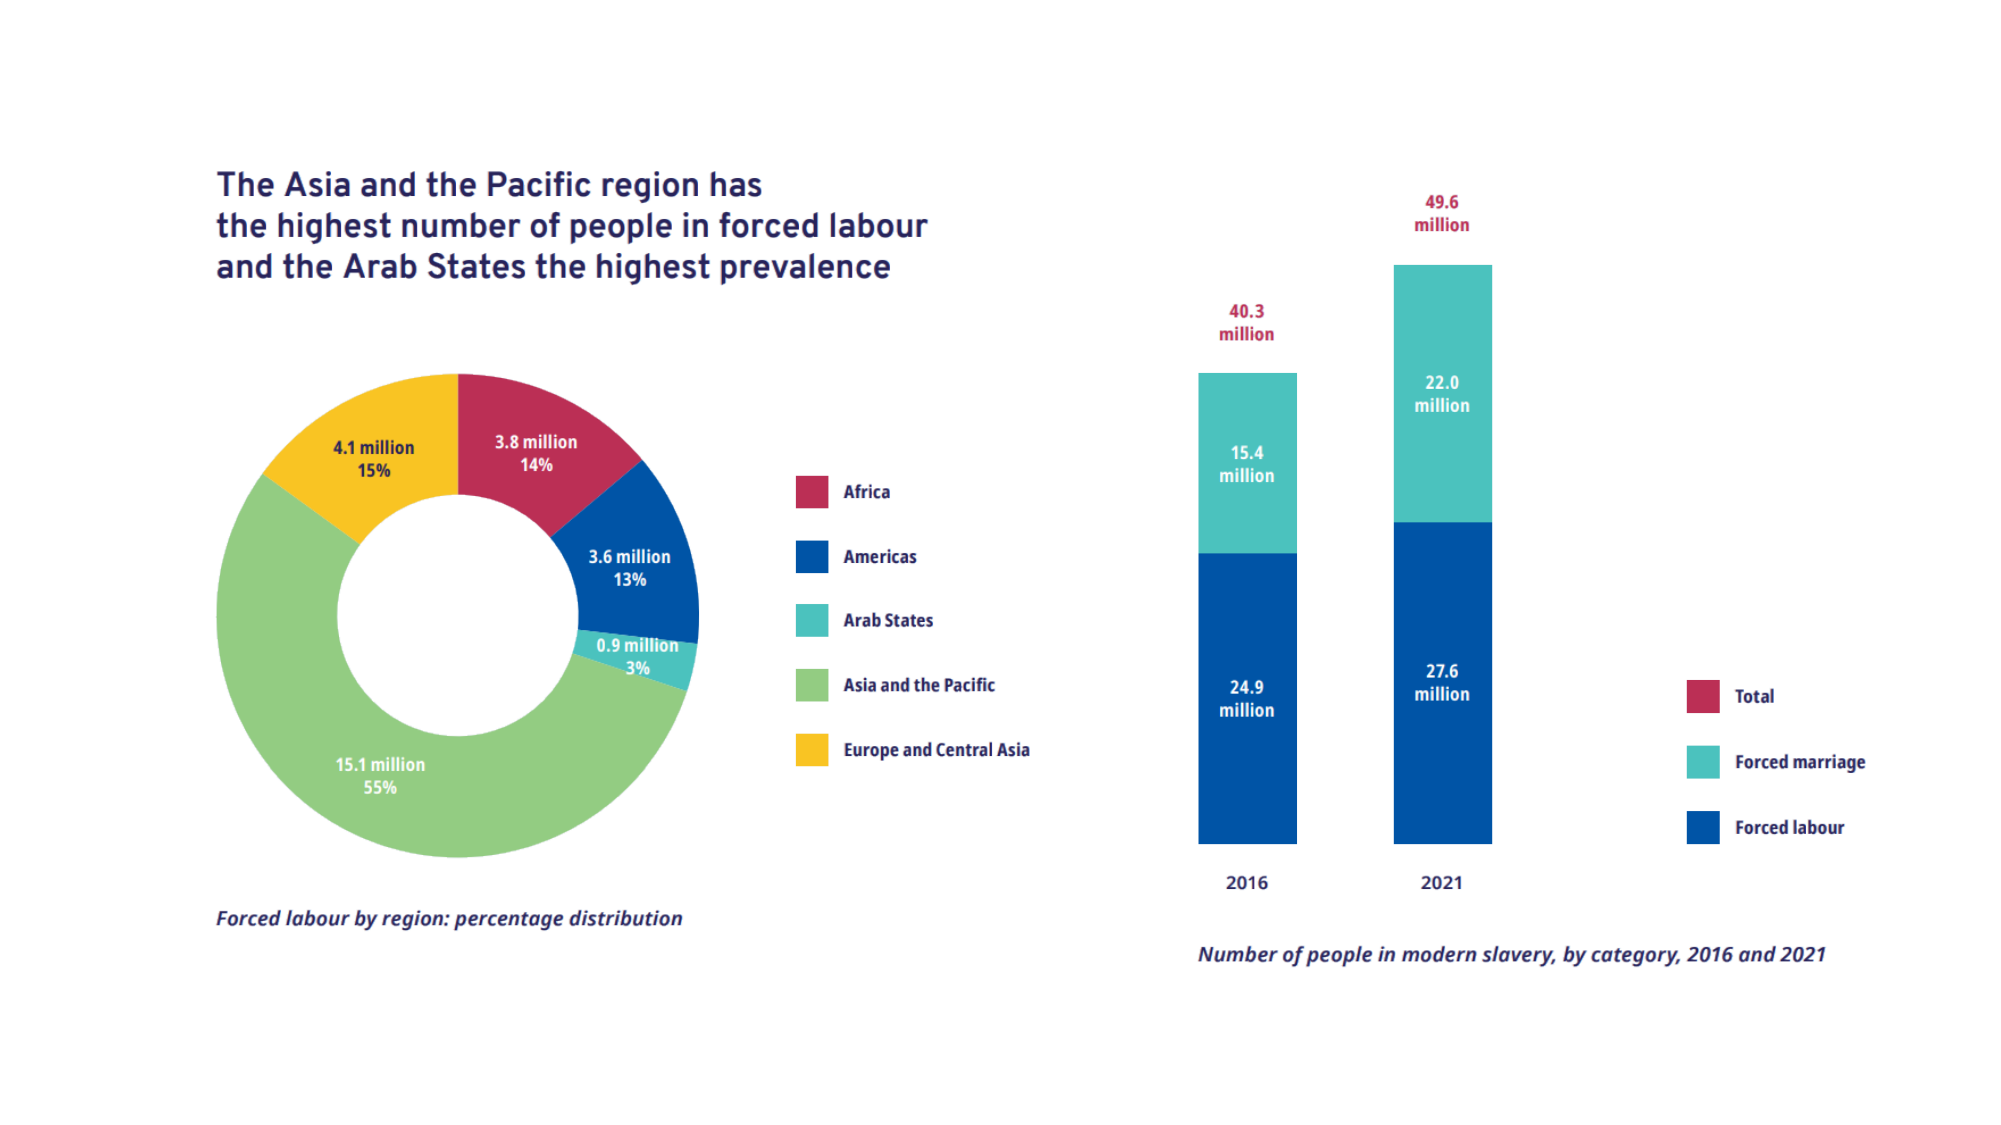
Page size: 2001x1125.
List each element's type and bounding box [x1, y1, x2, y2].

picture [1166, 147, 1934, 1012]
picture [83, 137, 1045, 998]
